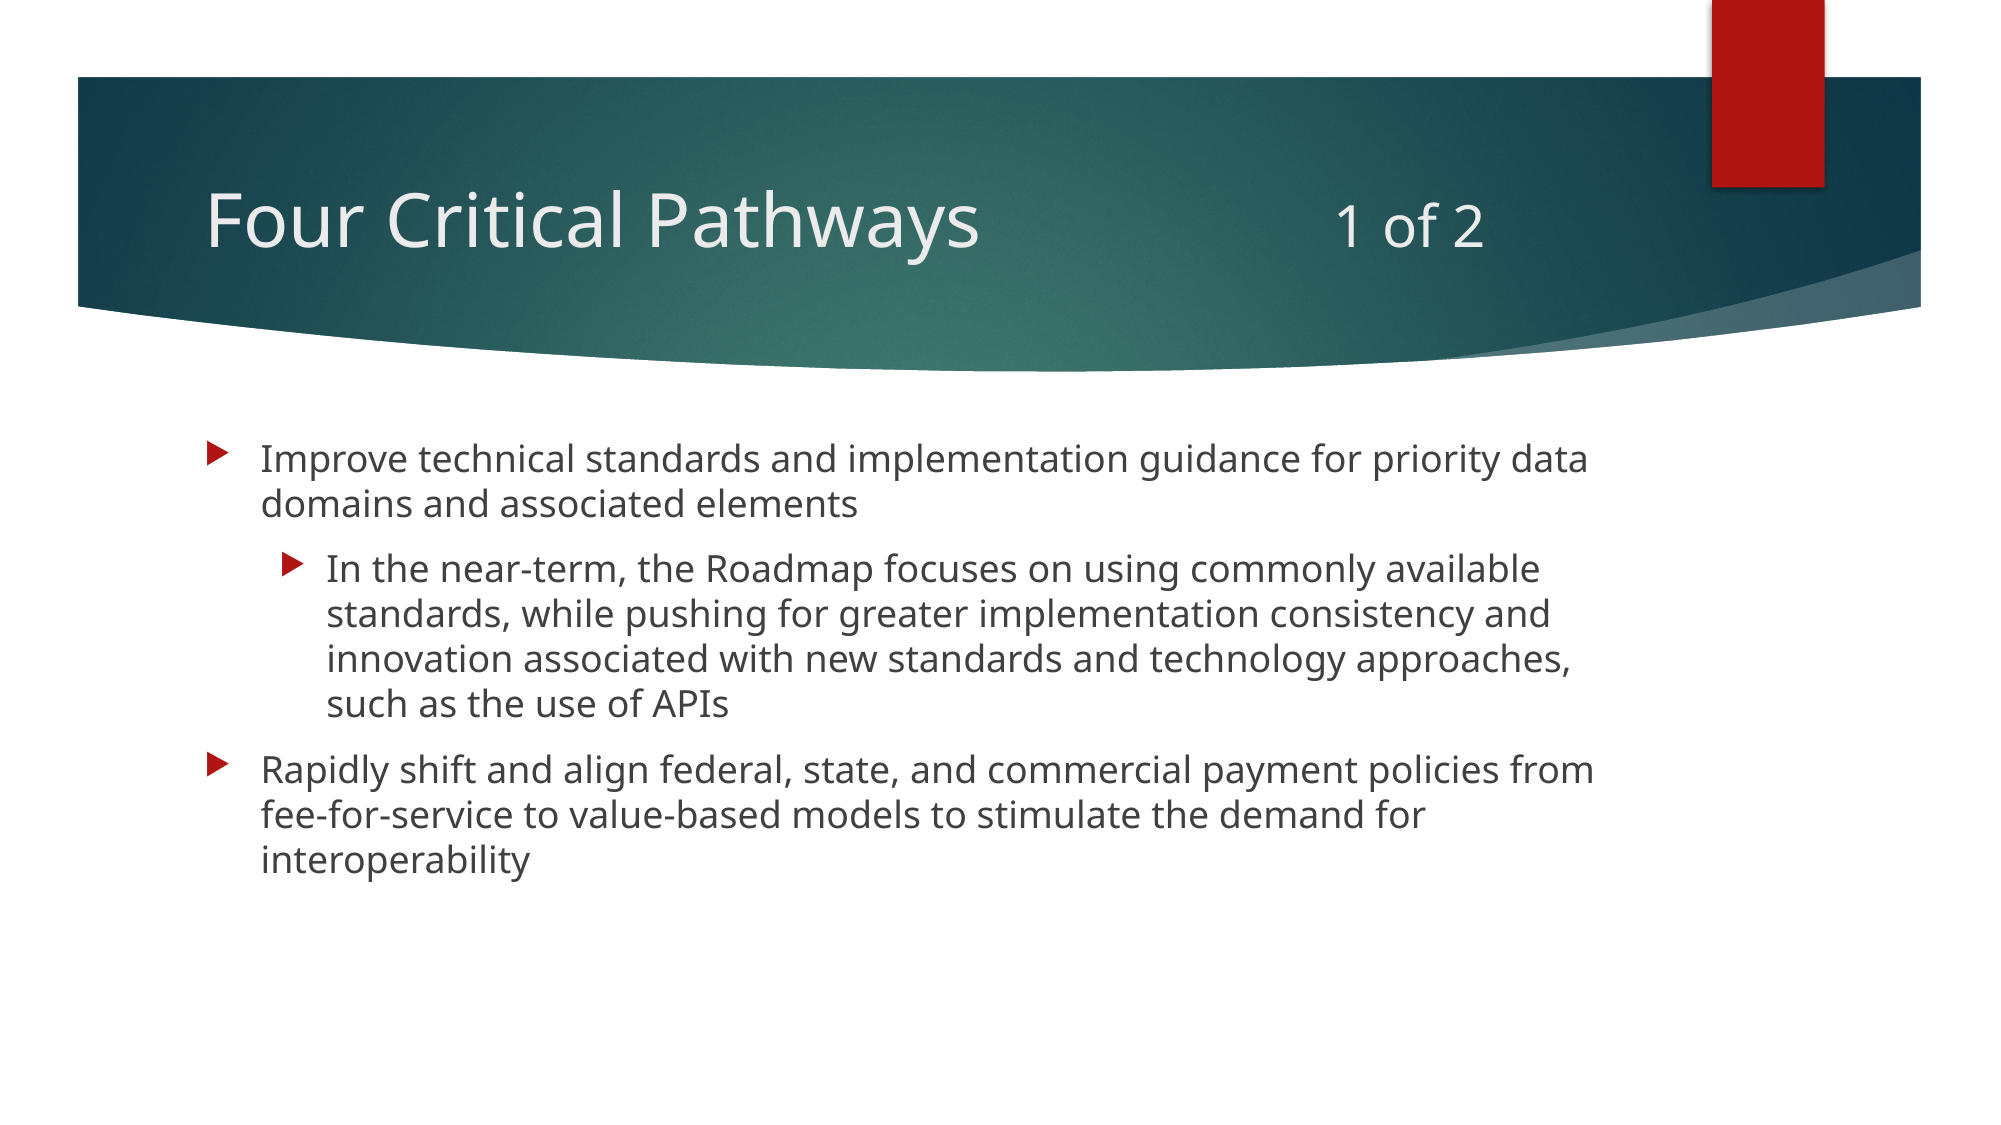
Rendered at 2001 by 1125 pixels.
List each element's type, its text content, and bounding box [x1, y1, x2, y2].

title Four Critical Pathways 1 of 2 [189, 159, 1638, 276]
list Improve technical standards and implementation guidance for priority data domains and associated elements In the near-term, the Roadmap focuses on using commonly available standards, while pushing for greater implementation consistency and innovation associated with new standards and technology approaches, such as the use of APIs Rapidly shift and align federal, state, and commercial payment policies from fee-for-service to value-based models to stimulate the demand for interoperability [189, 427, 1638, 988]
